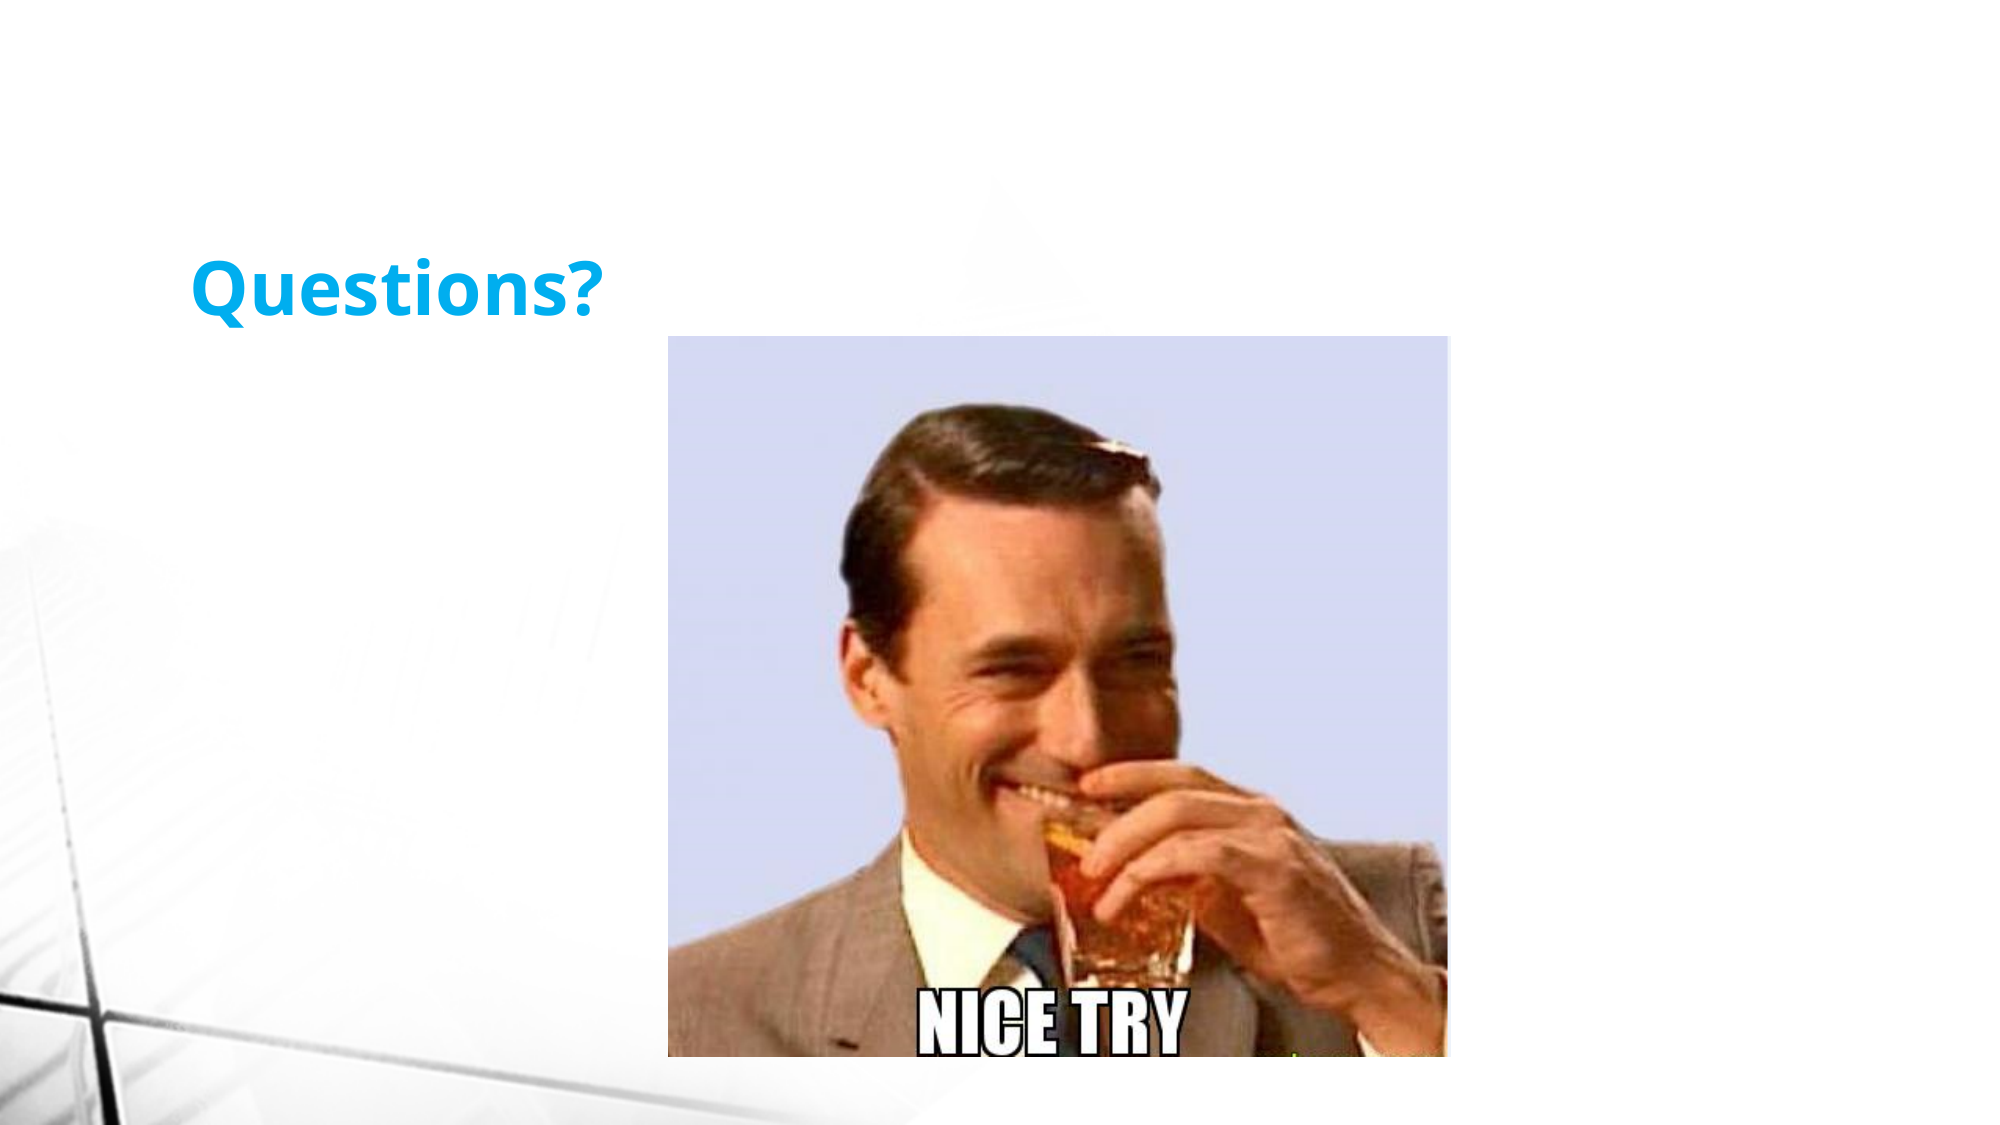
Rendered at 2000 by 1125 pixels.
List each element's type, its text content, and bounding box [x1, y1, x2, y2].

picture [0, 0, 2000, 1125]
title Questions? [174, 87, 850, 338]
